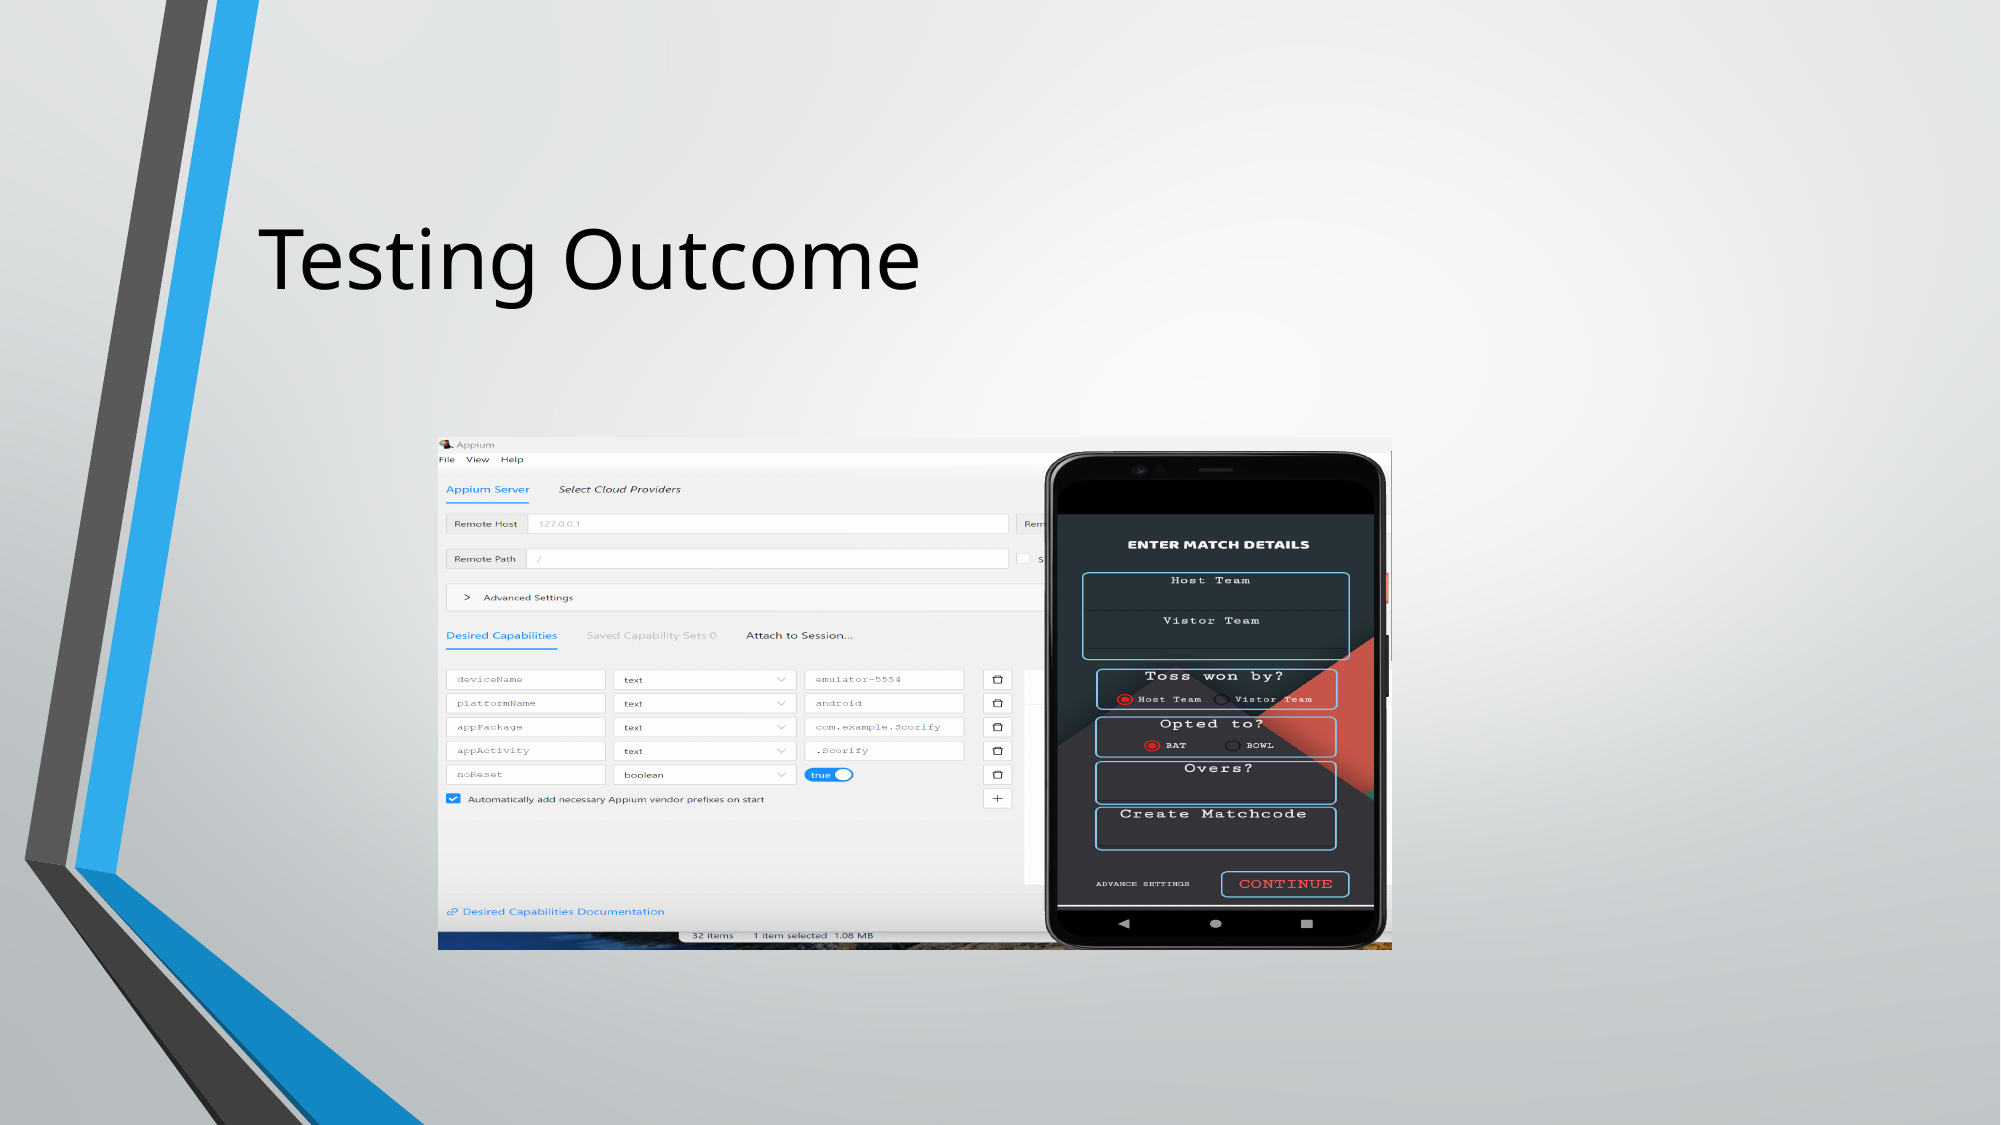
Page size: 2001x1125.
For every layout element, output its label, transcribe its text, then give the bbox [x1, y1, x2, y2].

title Testing Outcome [243, 112, 1887, 400]
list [438, 437, 1392, 951]
